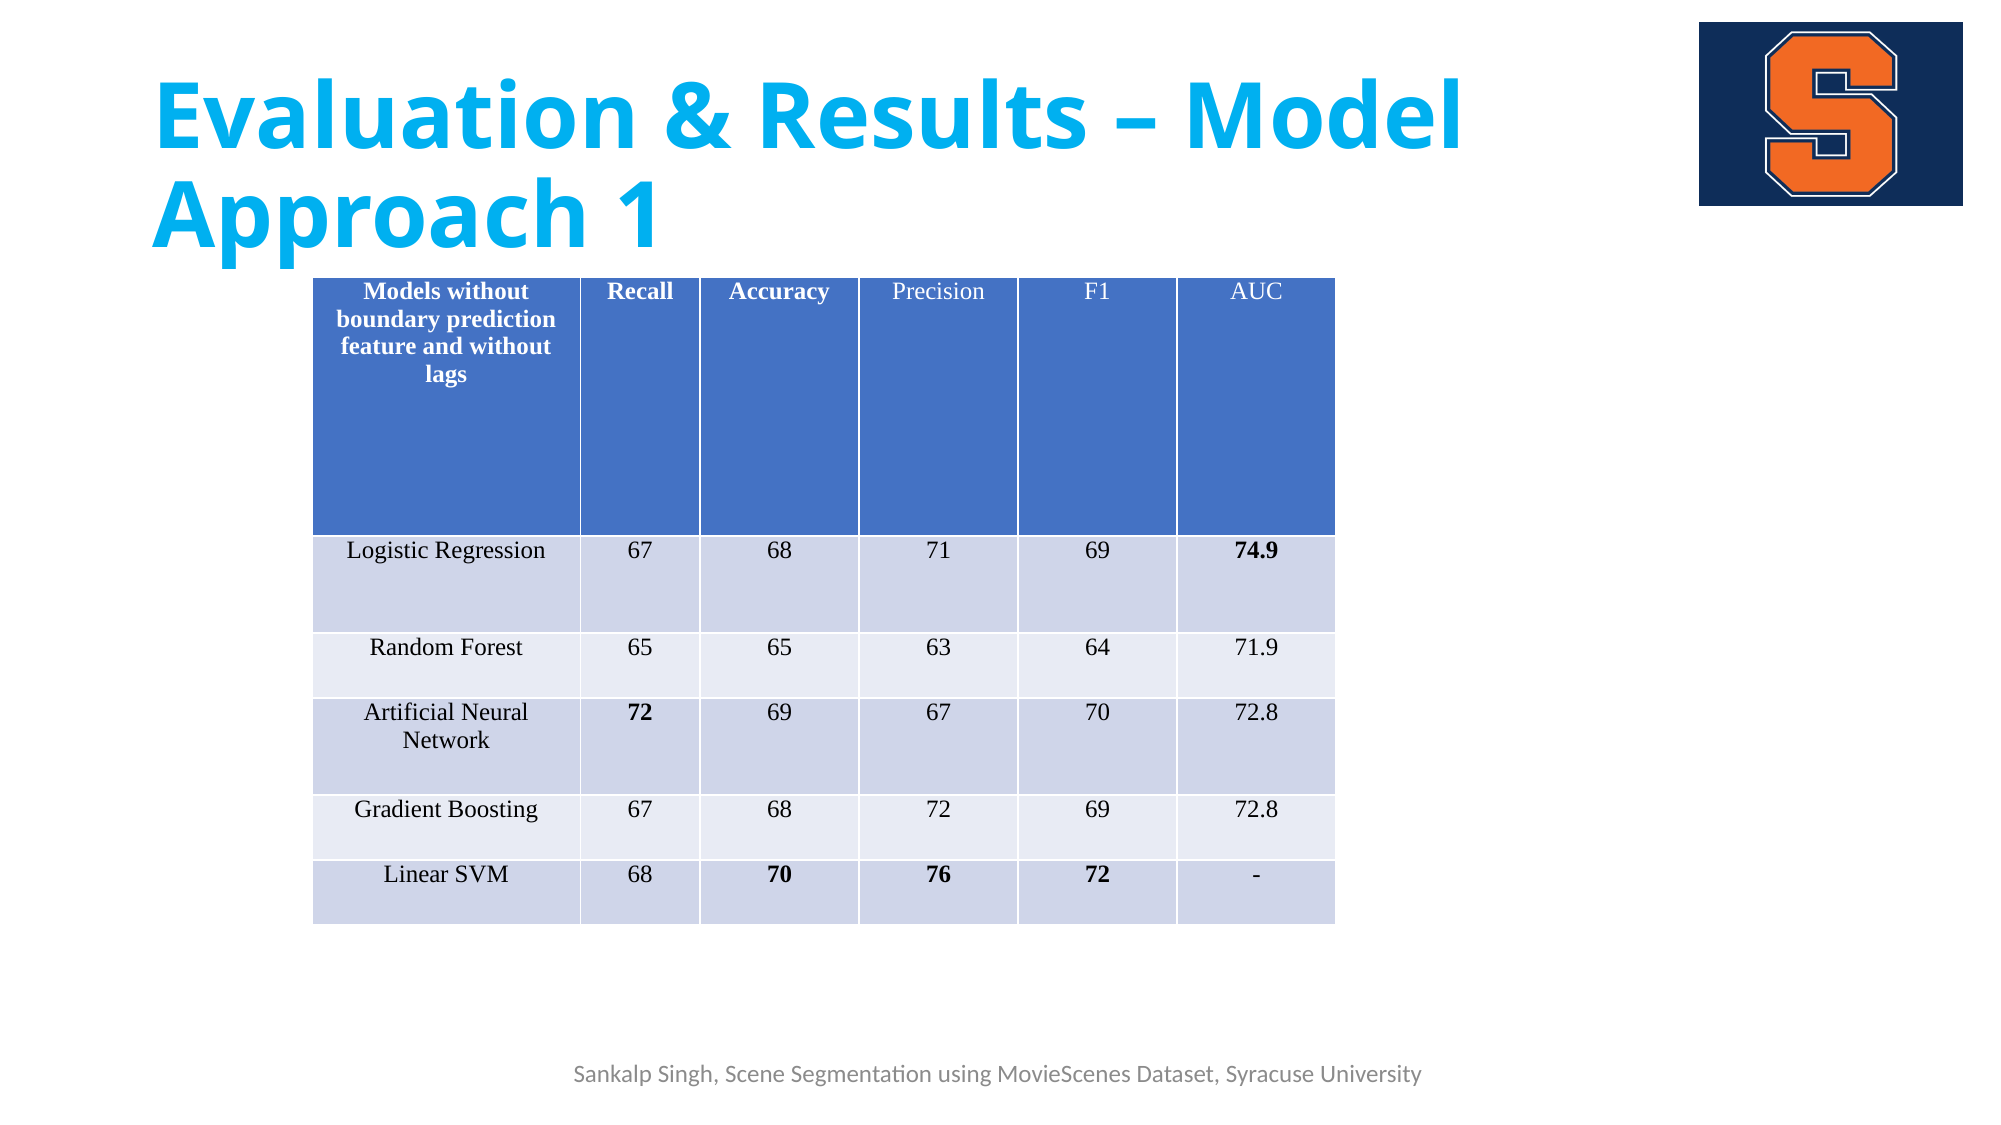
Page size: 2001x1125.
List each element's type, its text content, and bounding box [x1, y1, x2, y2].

table_cell 74.9 [1178, 537, 1335, 632]
table_cell Linear SVM [313, 861, 580, 924]
table_cell 70 [701, 861, 858, 924]
table_cell Logistic Regression [313, 537, 580, 632]
table_cell 68 [581, 861, 699, 924]
table_cell 71 [860, 537, 1017, 632]
table_cell 63 [860, 634, 1017, 697]
table_header Accuracy [701, 278, 858, 535]
table_header Models without boundary prediction feature and without lags [313, 278, 580, 535]
table_cell 67 [581, 796, 699, 859]
table_cell 72.8 [1178, 699, 1335, 794]
table_cell 69 [701, 699, 858, 794]
table_cell Random Forest [313, 634, 580, 697]
table_cell 65 [581, 634, 699, 697]
table_cell 69 [1019, 537, 1176, 632]
table_cell 67 [860, 699, 1017, 794]
table_cell 68 [701, 796, 858, 859]
table_header Precision [860, 278, 1017, 535]
table_cell 72.8 [1178, 796, 1335, 859]
table_cell 68 [701, 537, 858, 632]
table_cell 76 [860, 861, 1017, 924]
title Evaluation & Results – Model Approach 1 [137, 59, 1863, 278]
table_cell 72 [860, 796, 1017, 859]
table_header F1 [1019, 278, 1176, 535]
table_header Recall [581, 278, 699, 535]
table_cell 72 [581, 699, 699, 794]
table_cell 67 [581, 537, 699, 632]
table_cell Artificial Neural Network [313, 699, 580, 794]
table_cell 70 [1019, 699, 1176, 794]
table_cell 71.9 [1178, 634, 1335, 697]
table_cell - [1178, 861, 1335, 924]
table_cell 69 [1019, 796, 1176, 859]
picture [1699, 21, 1963, 206]
footer Sankalp Singh, Scene Segmentation using MovieScenes Dataset, Syracuse University [406, 1042, 1591, 1103]
table_cell Gradient Boosting [313, 796, 580, 859]
table_cell 64 [1019, 634, 1176, 697]
table_cell 65 [701, 634, 858, 697]
table_cell 72 [1019, 861, 1176, 924]
table_header AUC [1178, 278, 1335, 535]
